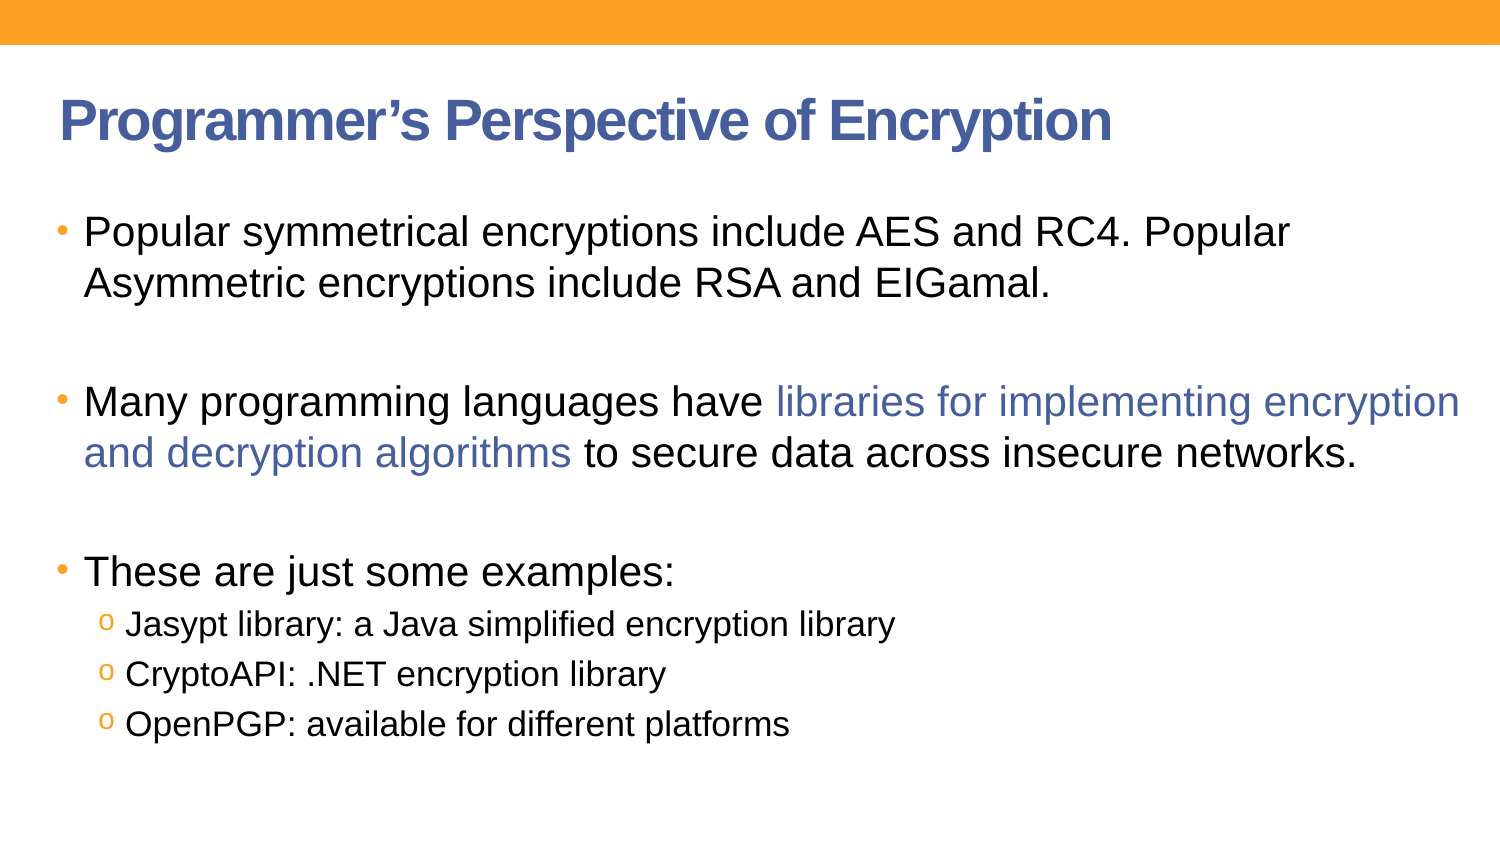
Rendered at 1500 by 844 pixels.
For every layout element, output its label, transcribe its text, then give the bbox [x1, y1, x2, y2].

title Programmer’s Perspective of Encryption [44, 55, 1395, 178]
list Popular symmetrical encryptions include AES and RC4. Popular Asymmetric encryptions include RSA and EIGamal. Many programming languages have libraries for implementing encryption and decryption algorithms to secure data across insecure networks. These are just some examples: Jasypt library: a Java simplified encryption library CryptoAPI: .NET encryption library OpenPGP: available for different platforms [41, 196, 1483, 797]
